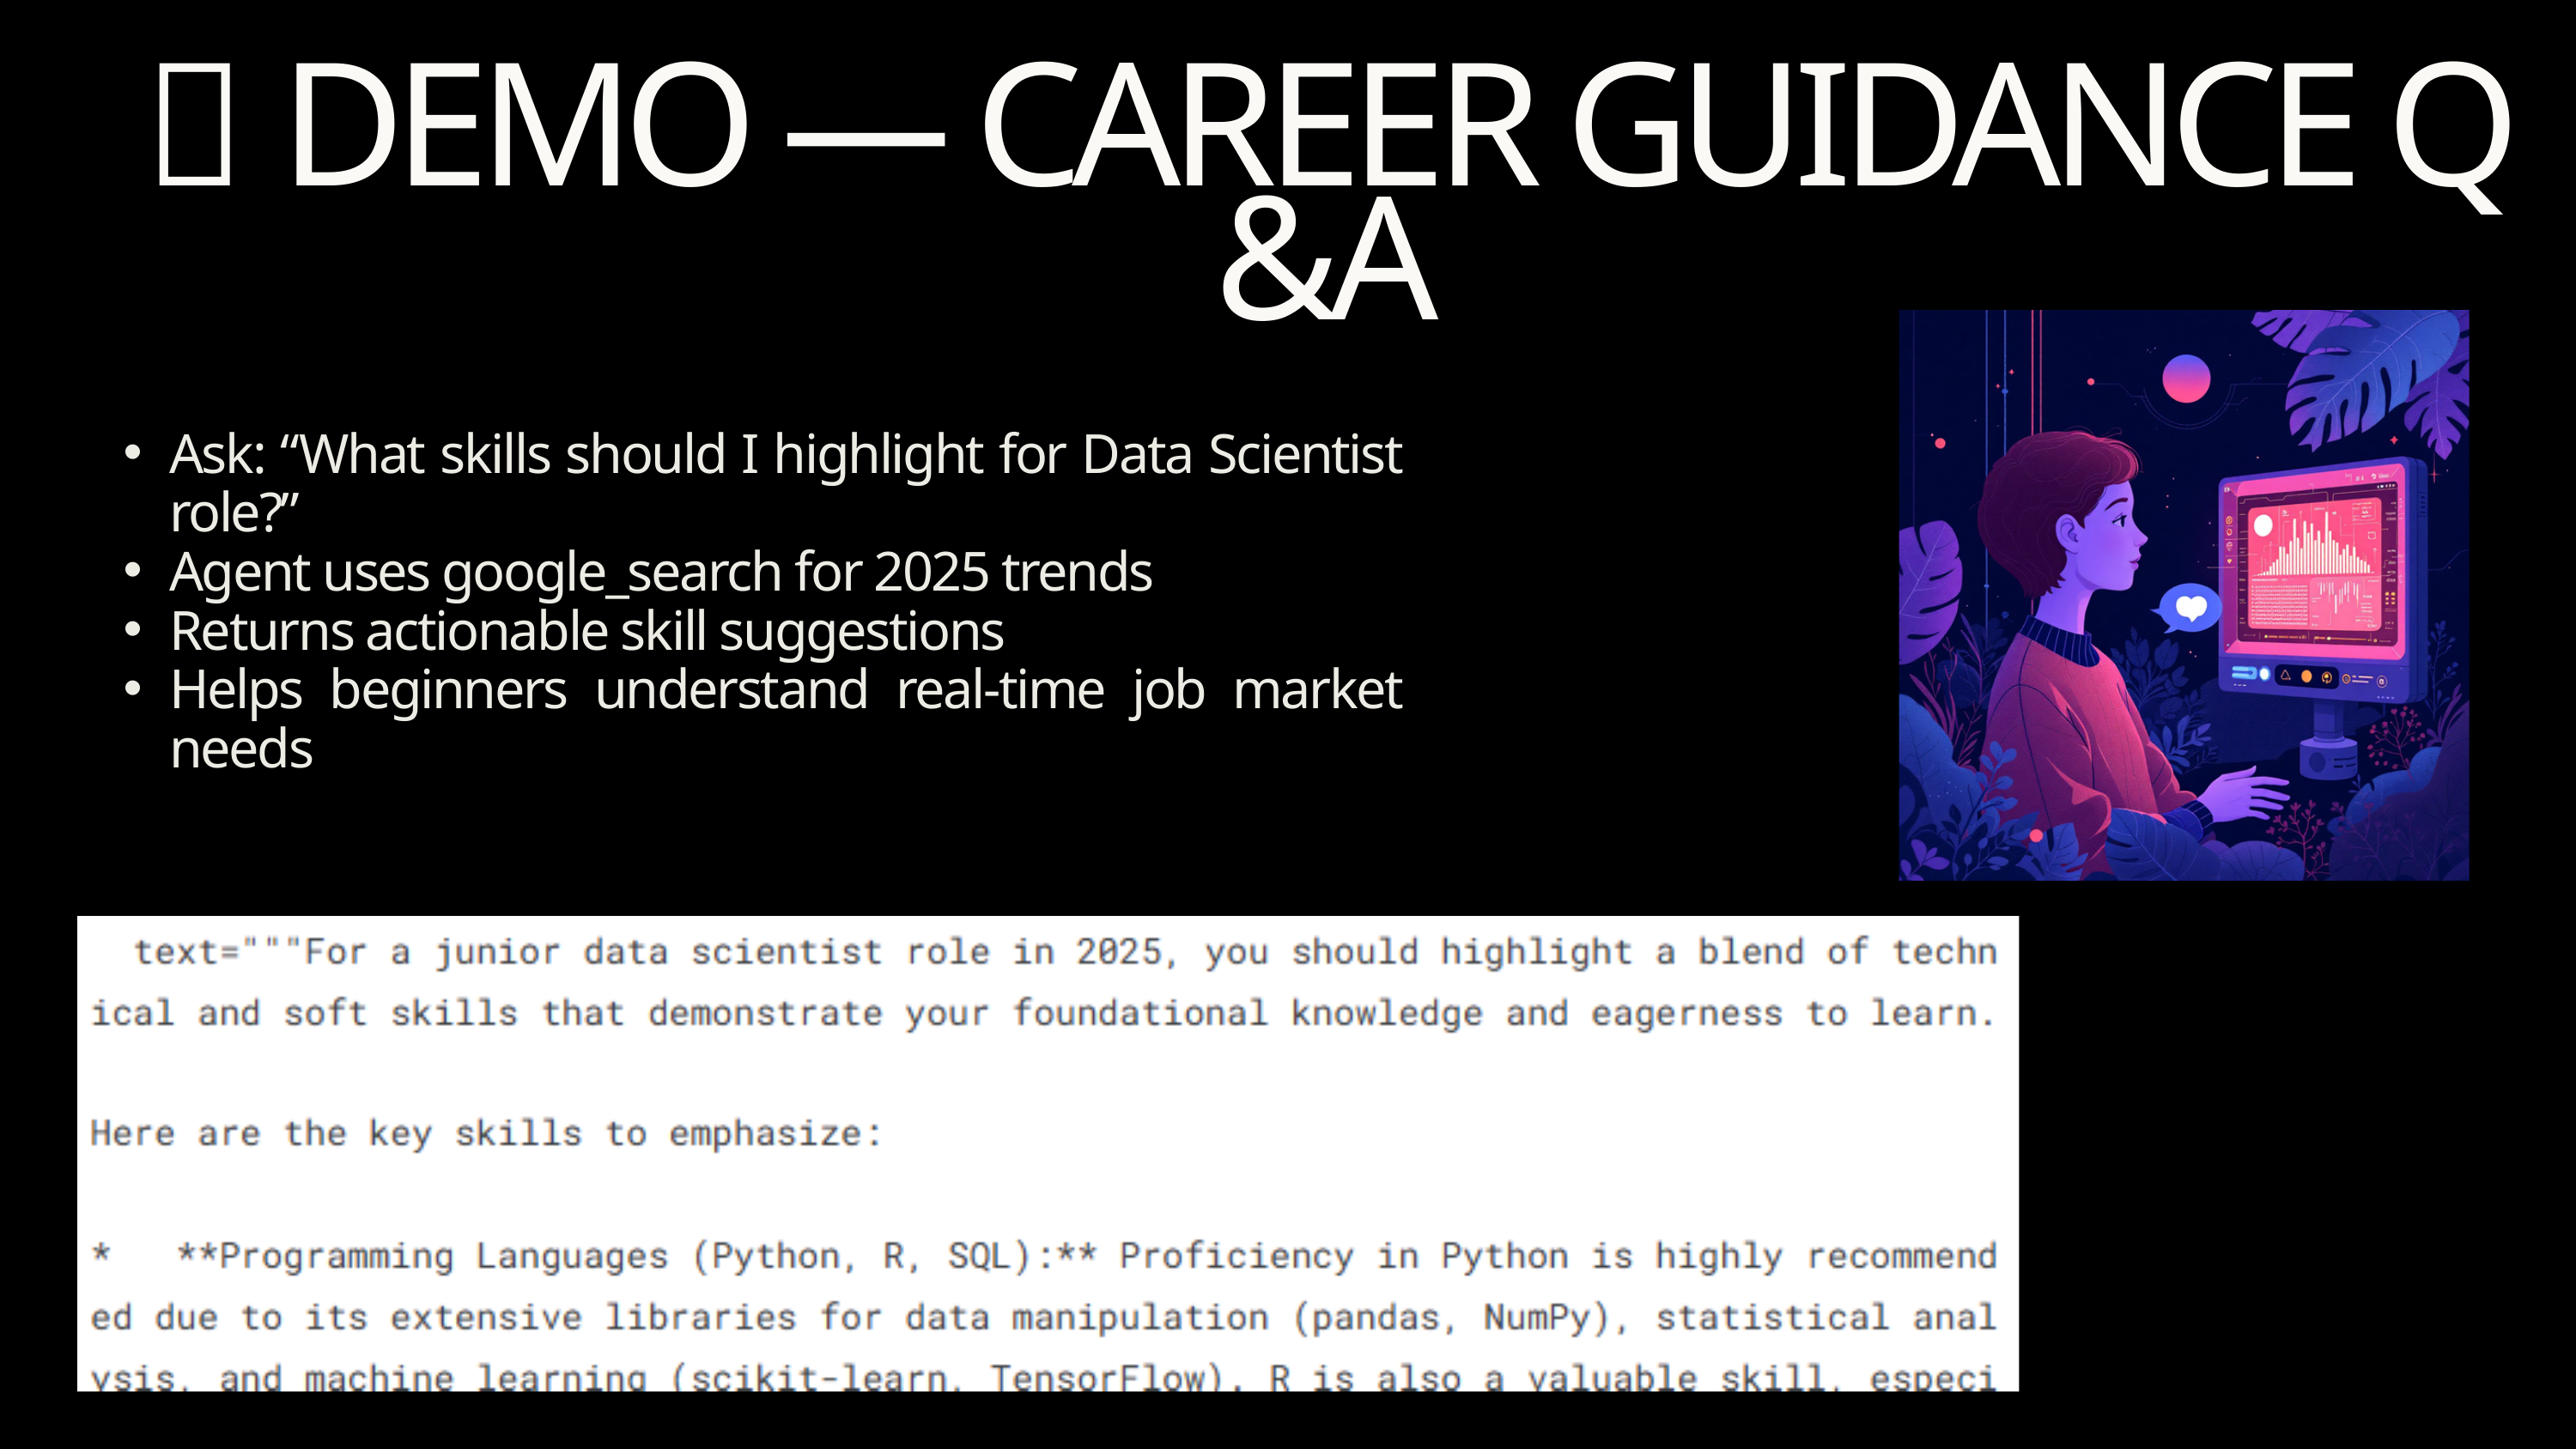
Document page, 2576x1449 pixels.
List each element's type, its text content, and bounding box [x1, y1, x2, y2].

text_box [77, 916, 2020, 1391]
text_box Ask: “What skills should I highlight for Data Scientist role?” Agent uses google_search for 2025 trends Returns actionable skill suggestions Helps beginners understand real-time job market needs [77, 425, 1403, 838]
text_box 💬 DEMO — CAREER GUIDANCE Q &A [77, 86, 2576, 354]
text_box [1899, 354, 2470, 881]
